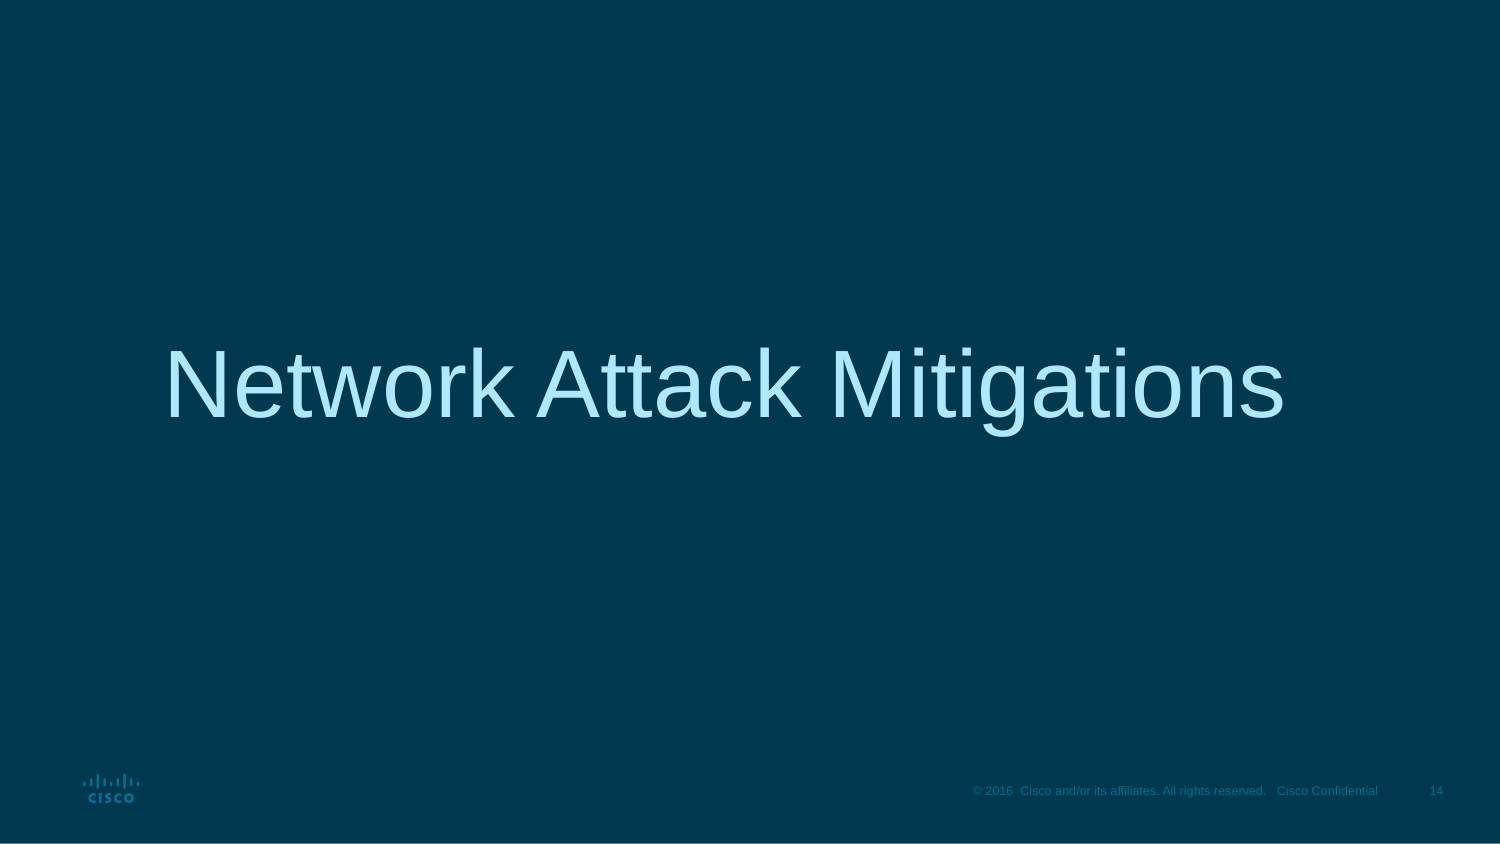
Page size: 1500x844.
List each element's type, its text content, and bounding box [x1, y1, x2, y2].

title Network Attack Mitigations [68, 293, 1356, 446]
